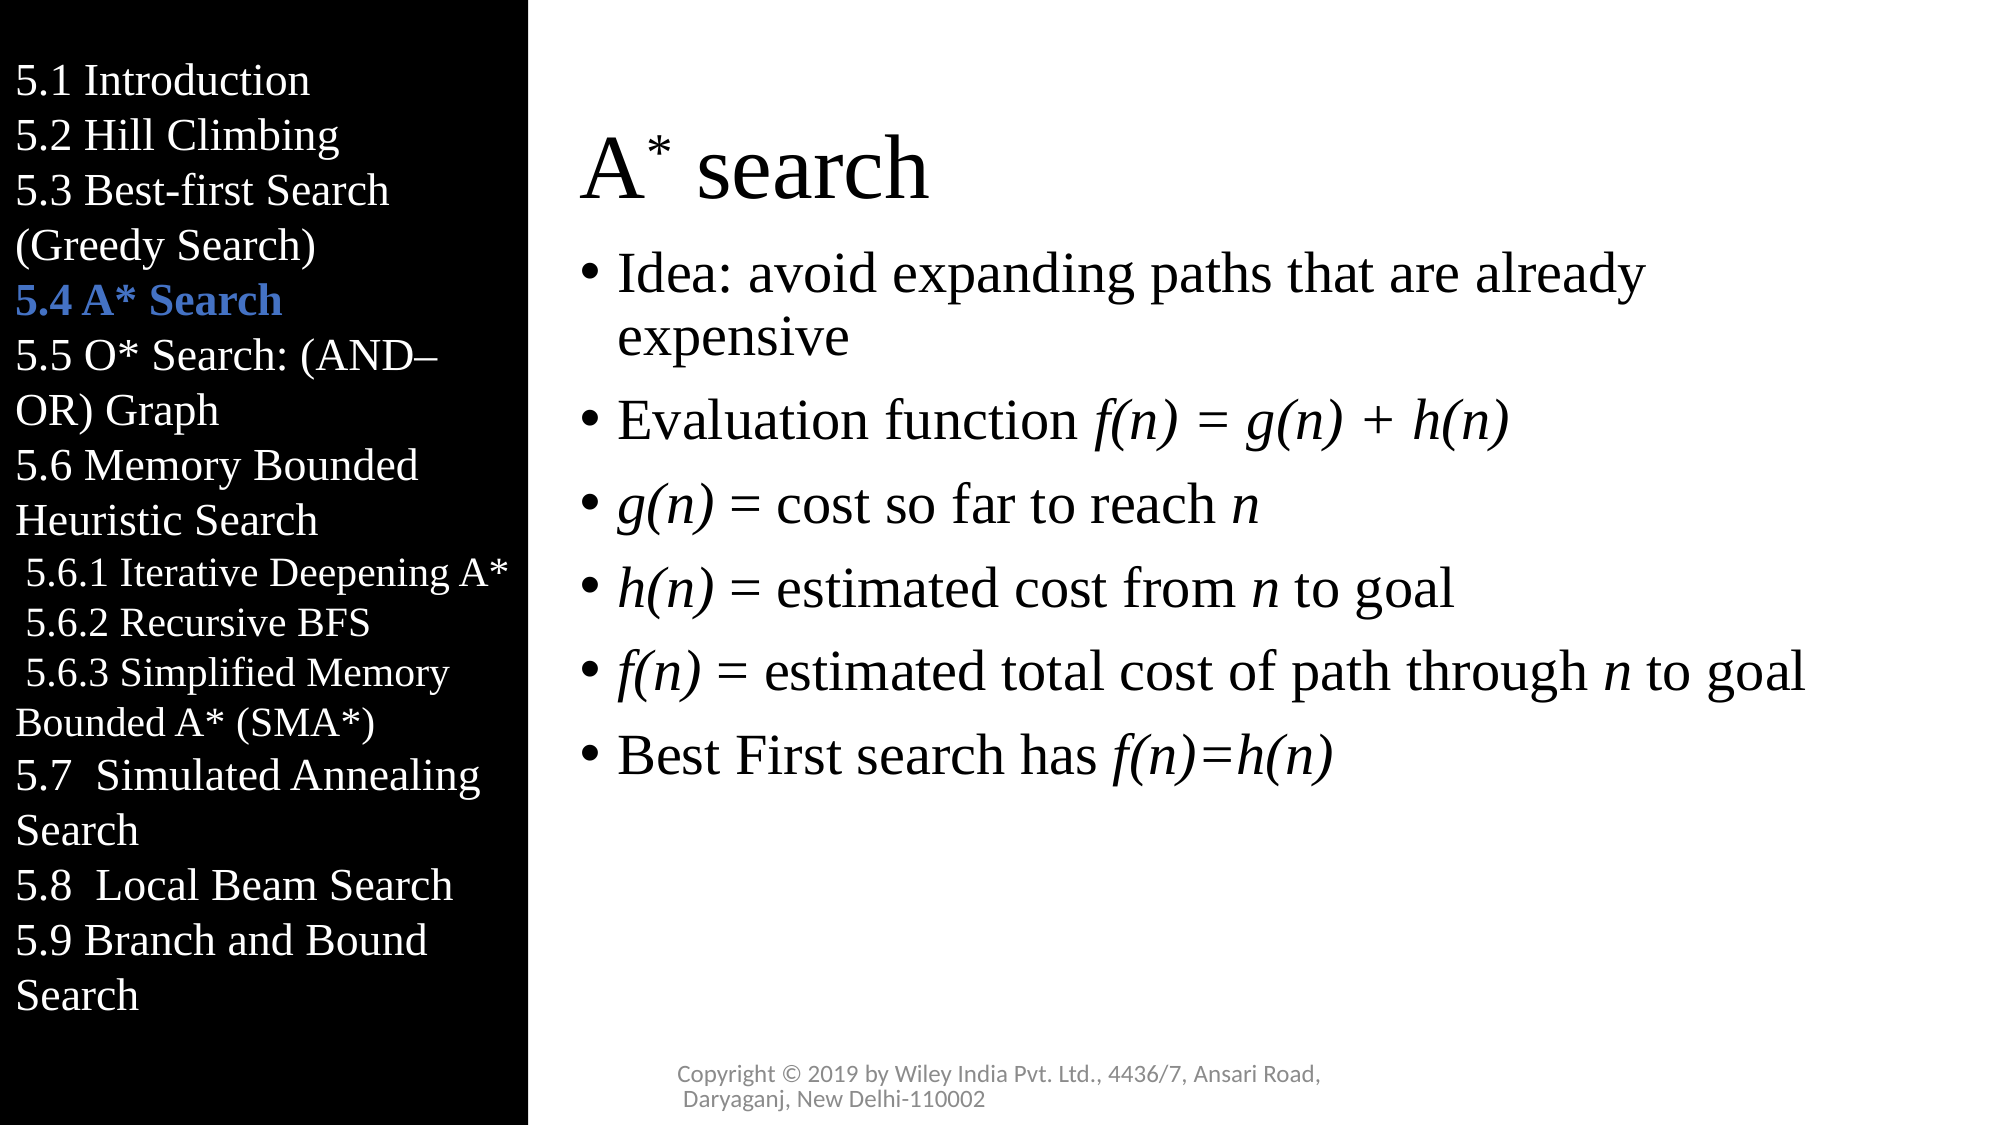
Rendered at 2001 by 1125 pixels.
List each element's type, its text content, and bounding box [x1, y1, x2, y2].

footer Copyright © 2019 by Wiley India Pvt. Ltd., 4436/7, Ansari Road, Daryaganj, New Delhi-110002 [662, 1042, 1338, 1103]
text_box 5.1 Introduction 5.2 Hill Climbing 5.3 Best-first Search (Greedy Search) 5.4 A* Search 5.5 O* Search: (AND–OR) Graph 5.6 Memory Bounded Heuristic Search 5.6.1 Iterative Deepening A* 5.6.2 Recursive BFS 5.6.3 Simplified Memory Bounded A* (SMA*) 5.7 Simulated Annealing Search 5.8 Local Beam Search 5.9 Branch and Bound Search [0, 0, 529, 1125]
title A* search [565, 59, 1863, 234]
list Idea: avoid expanding paths that are already expensive Evaluation function f(n) = g(n) + h(n) g(n) = cost so far to reach n h(n) = estimated cost from n to goal f(n) = estimated total cost of path through n to goal Best First search has f(n)=h(n) [565, 234, 1893, 949]
